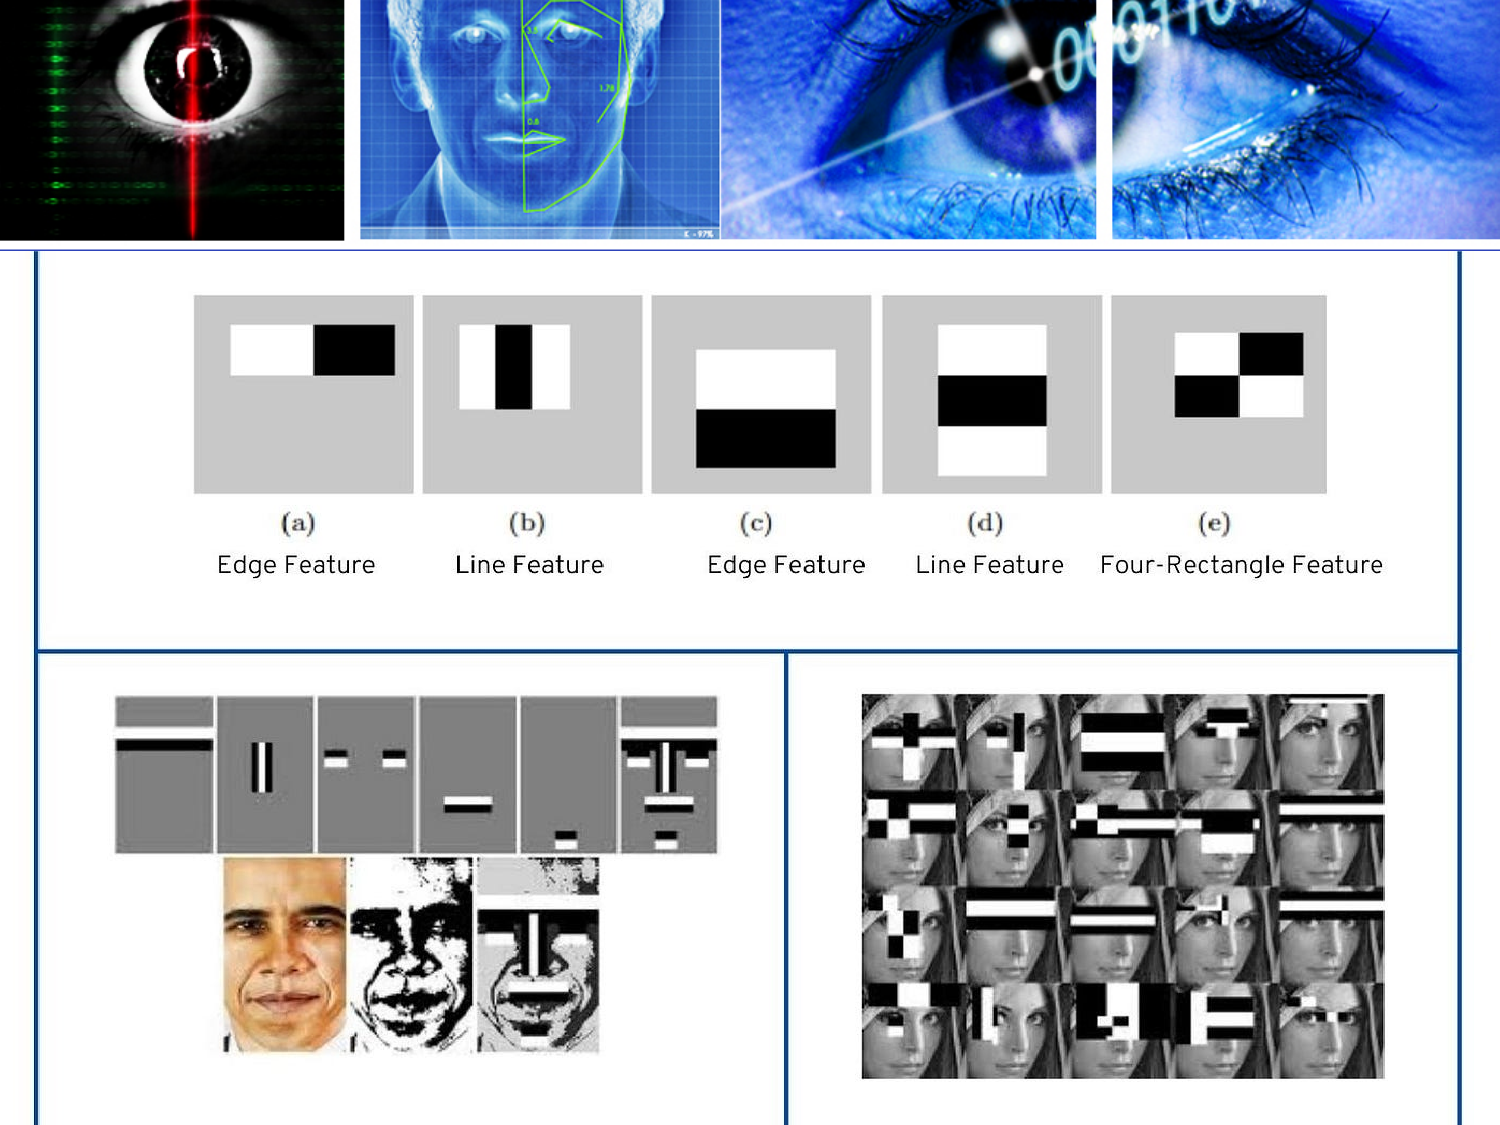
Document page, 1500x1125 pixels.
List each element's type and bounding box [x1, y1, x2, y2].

list [0, 251, 1500, 1125]
picture [0, 0, 1500, 251]
